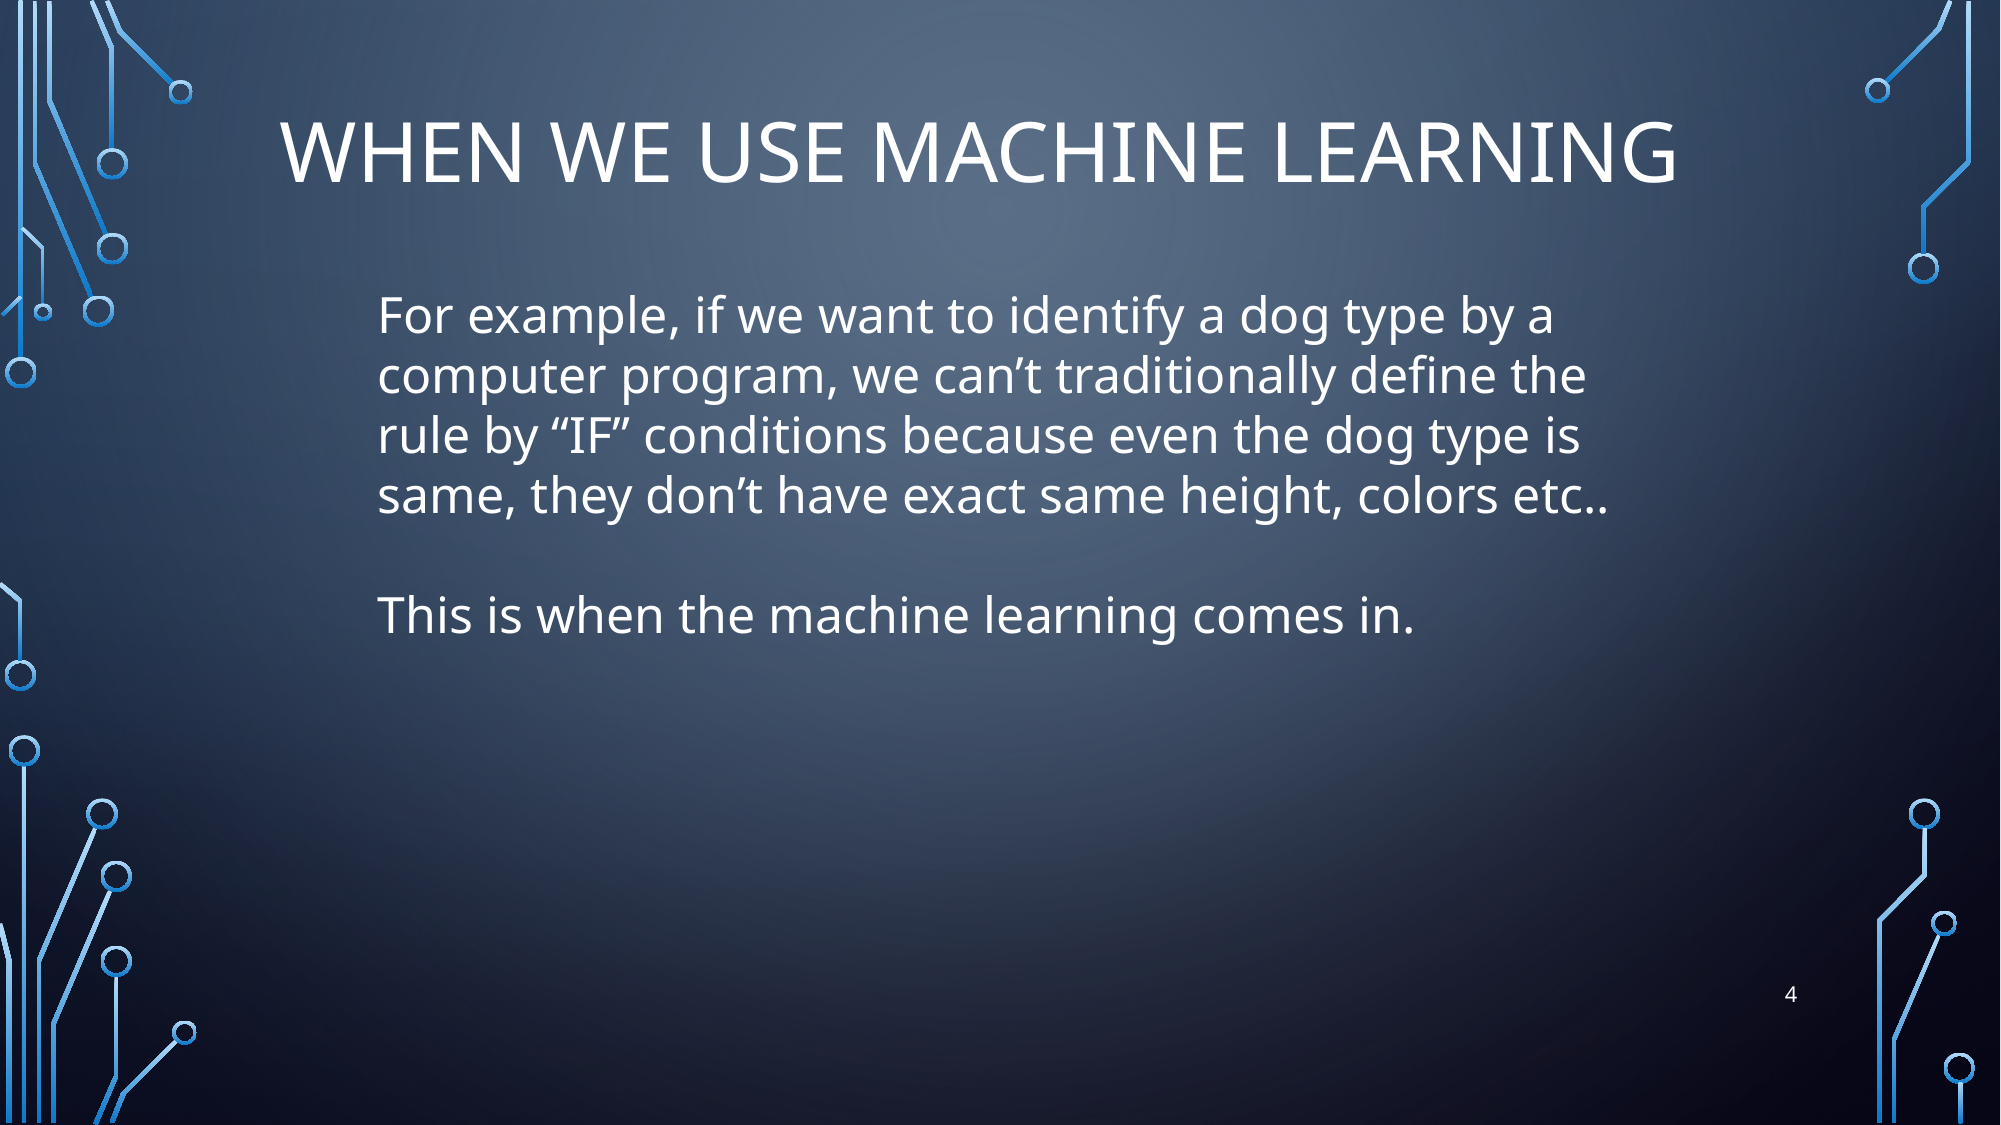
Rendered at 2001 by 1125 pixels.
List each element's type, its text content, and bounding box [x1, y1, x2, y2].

slide_number 4 [1685, 965, 1813, 1025]
title When we use machine learning [167, 34, 1793, 277]
text_box For example, if we want to identify a dog type by a computer program, we can’t traditionally define the rule by “IF” conditions because even the dog type is same, they don’t have exact same height, colors etc.. This is when the machine learning comes in. [363, 276, 1670, 652]
